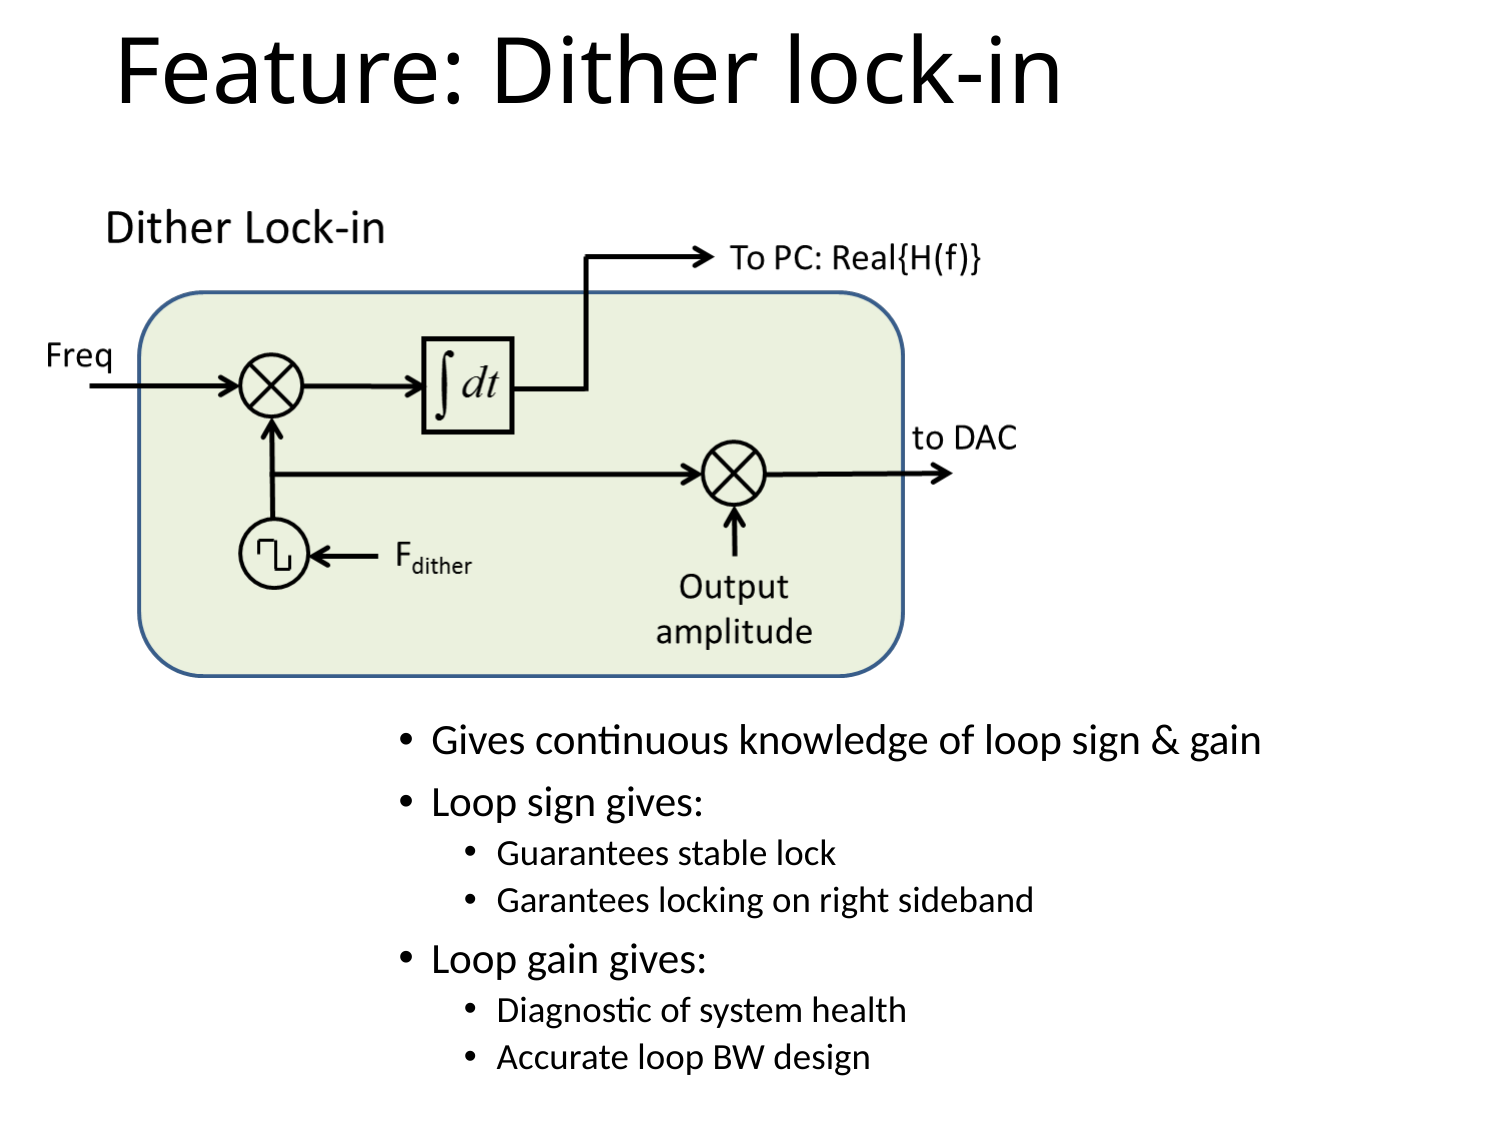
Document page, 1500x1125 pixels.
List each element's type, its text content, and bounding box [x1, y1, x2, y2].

picture [21, 180, 1040, 678]
title Feature: Dither lock-in [98, 0, 1392, 148]
list Gives continuous knowledge of loop sign & gain Loop sign gives: Guarantees stable lock Garantees locking on right sideband Loop gain gives: Diagnostic of system health Accurate loop BW design [383, 710, 1482, 1088]
